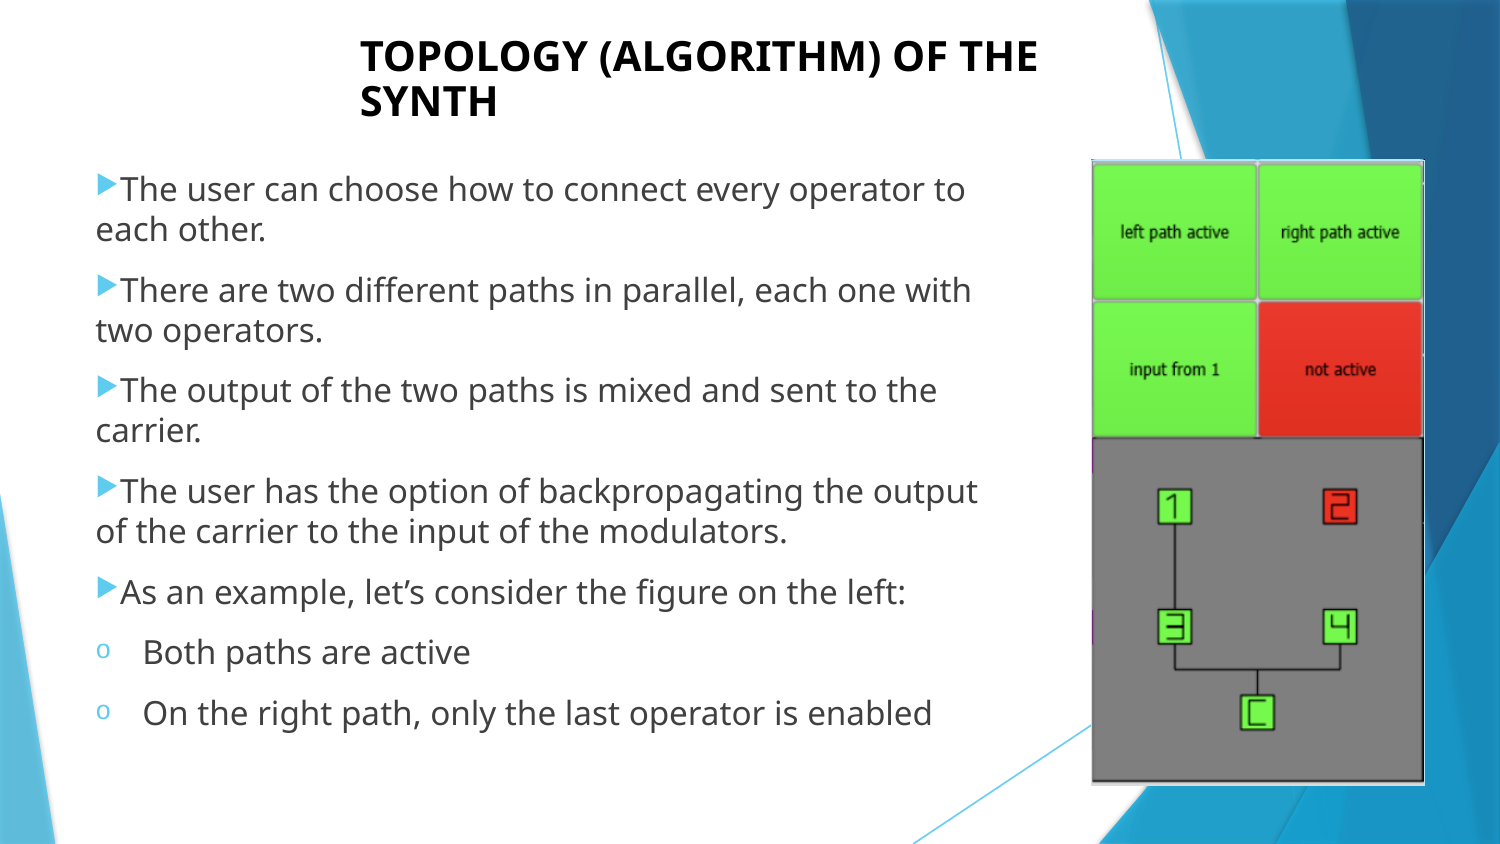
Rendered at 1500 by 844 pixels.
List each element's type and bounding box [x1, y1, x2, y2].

text_box [0, 0, 1500, 844]
picture [1090, 159, 1425, 787]
